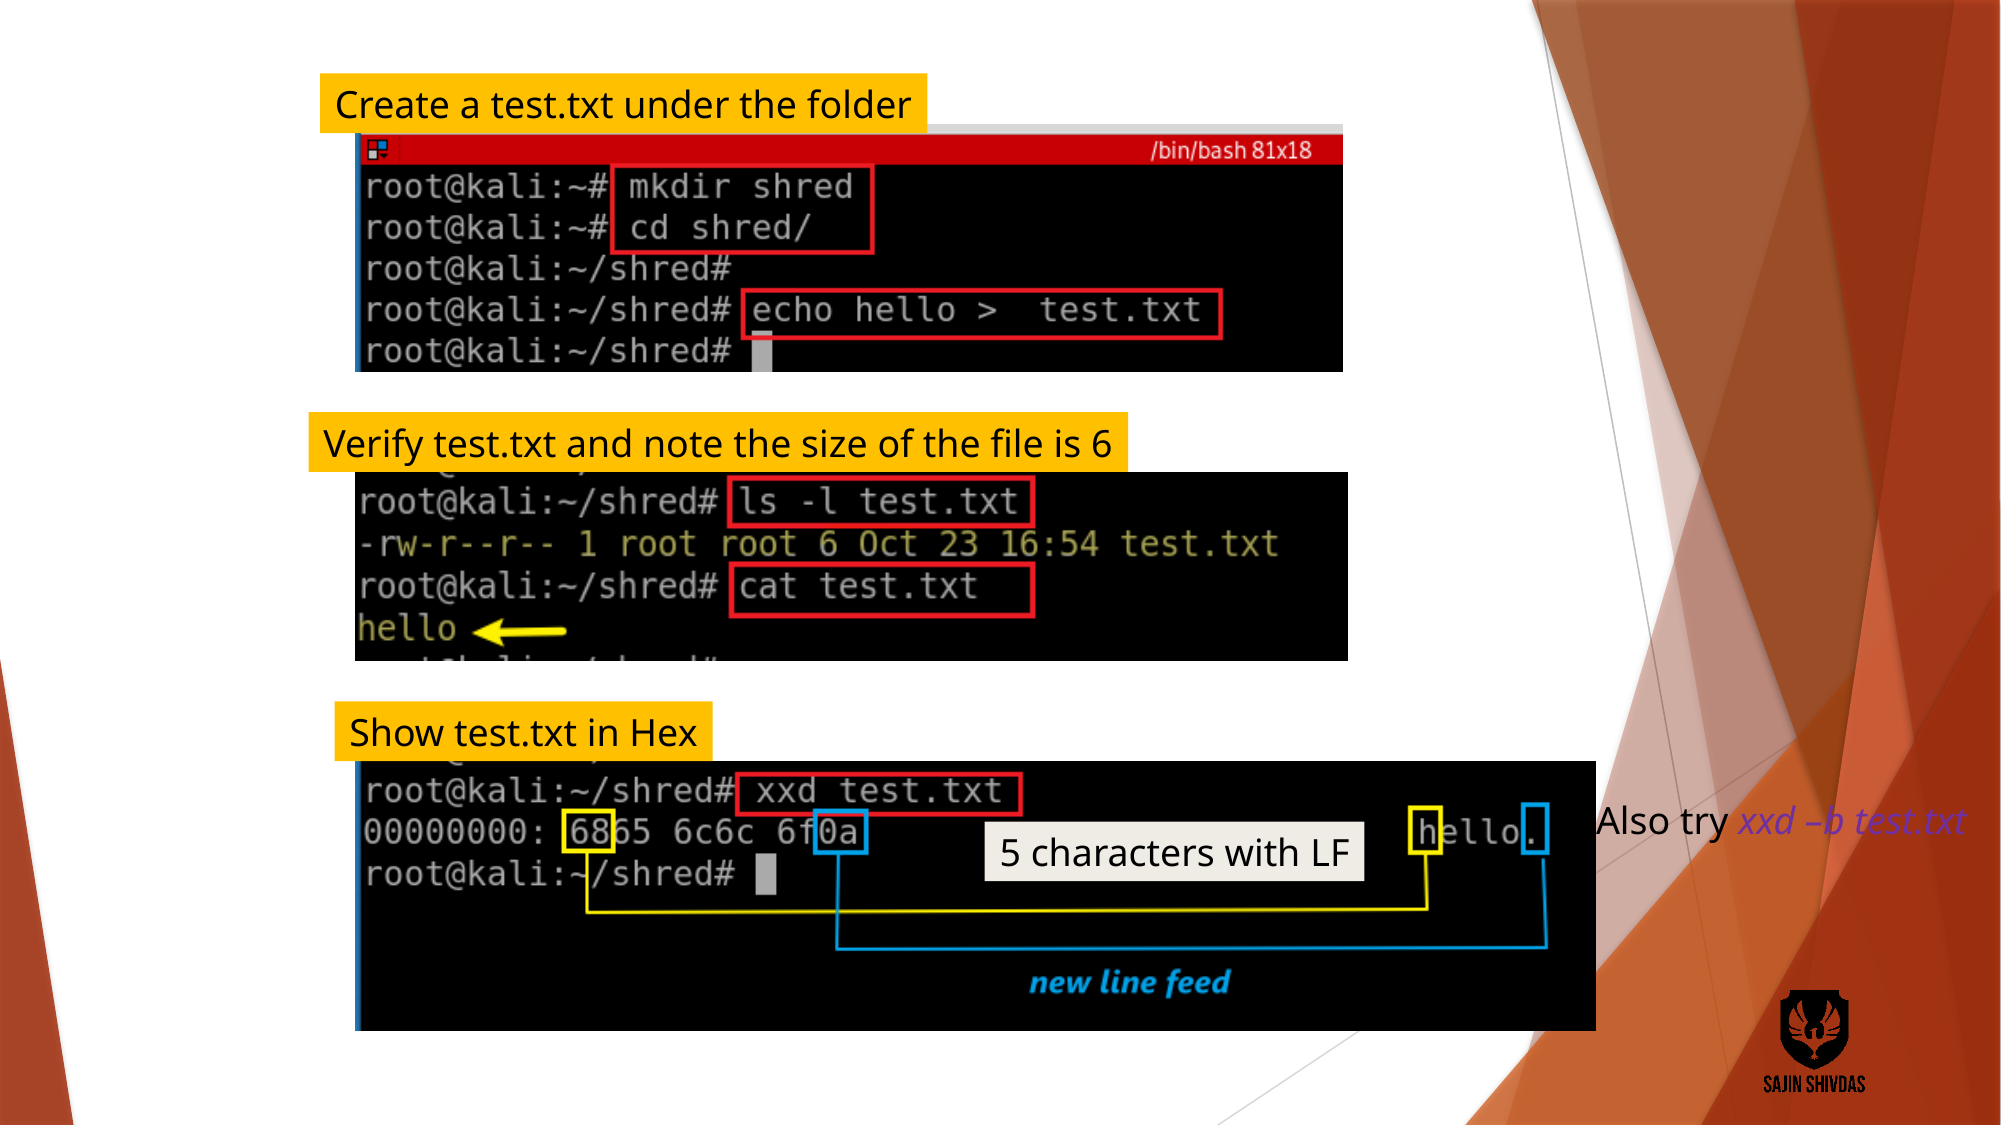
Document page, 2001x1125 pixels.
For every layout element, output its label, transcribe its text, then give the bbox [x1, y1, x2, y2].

text_box Also try xxd –b test.txt [1600, 789, 1982, 849]
text_box Show test.txt in Hex [334, 701, 713, 762]
picture [355, 123, 1344, 372]
text_box Create a test.txt under the folder [320, 73, 928, 134]
picture [355, 761, 1596, 1032]
text_box Verify test.txt and note the size of the file is 6 [308, 412, 1129, 472]
picture [1752, 979, 1879, 1106]
picture [355, 472, 1348, 662]
